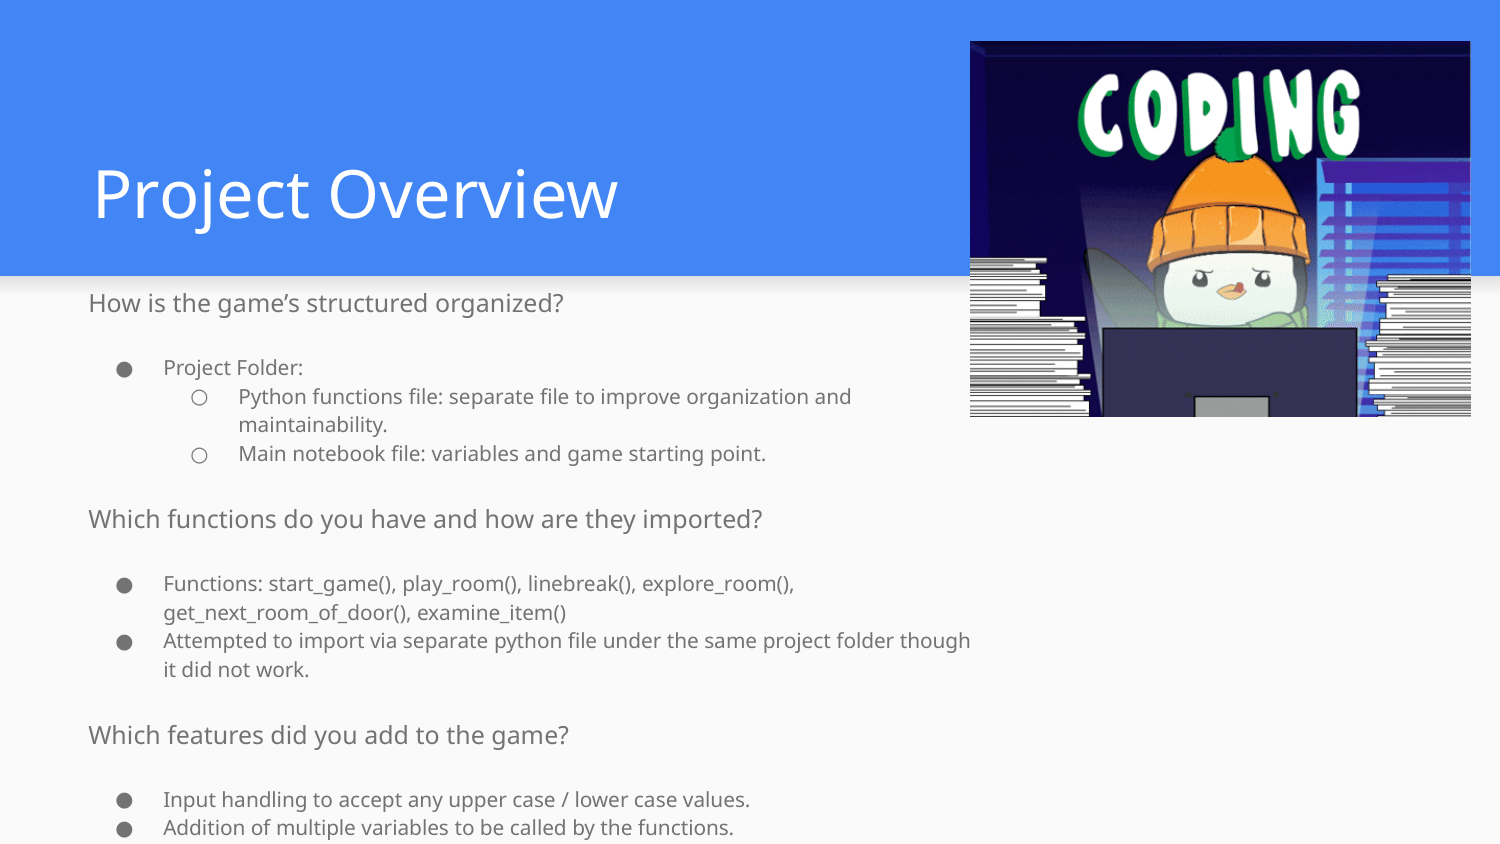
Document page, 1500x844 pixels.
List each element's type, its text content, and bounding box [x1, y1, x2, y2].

picture [970, 41, 1472, 418]
title Project Overview [77, 121, 965, 248]
list How is the game’s structured organized? Project Folder: Python functions file: separate file to improve organization and maintainability. Main notebook file: variables and game starting point. Which functions do you have and how are they imported? Functions: start_game(), play_room(), linebreak(), explore_room(), get_next_room_of_door(), examine_item() Attempted to import via separate python file under the same project folder though it did not work. Which features did you add to the game? Input handling to accept any upper case / lower case values. Addition of multiple variables to be called by the functions. Expand object relationships between items and doors to run the game code. [73, 268, 996, 789]
